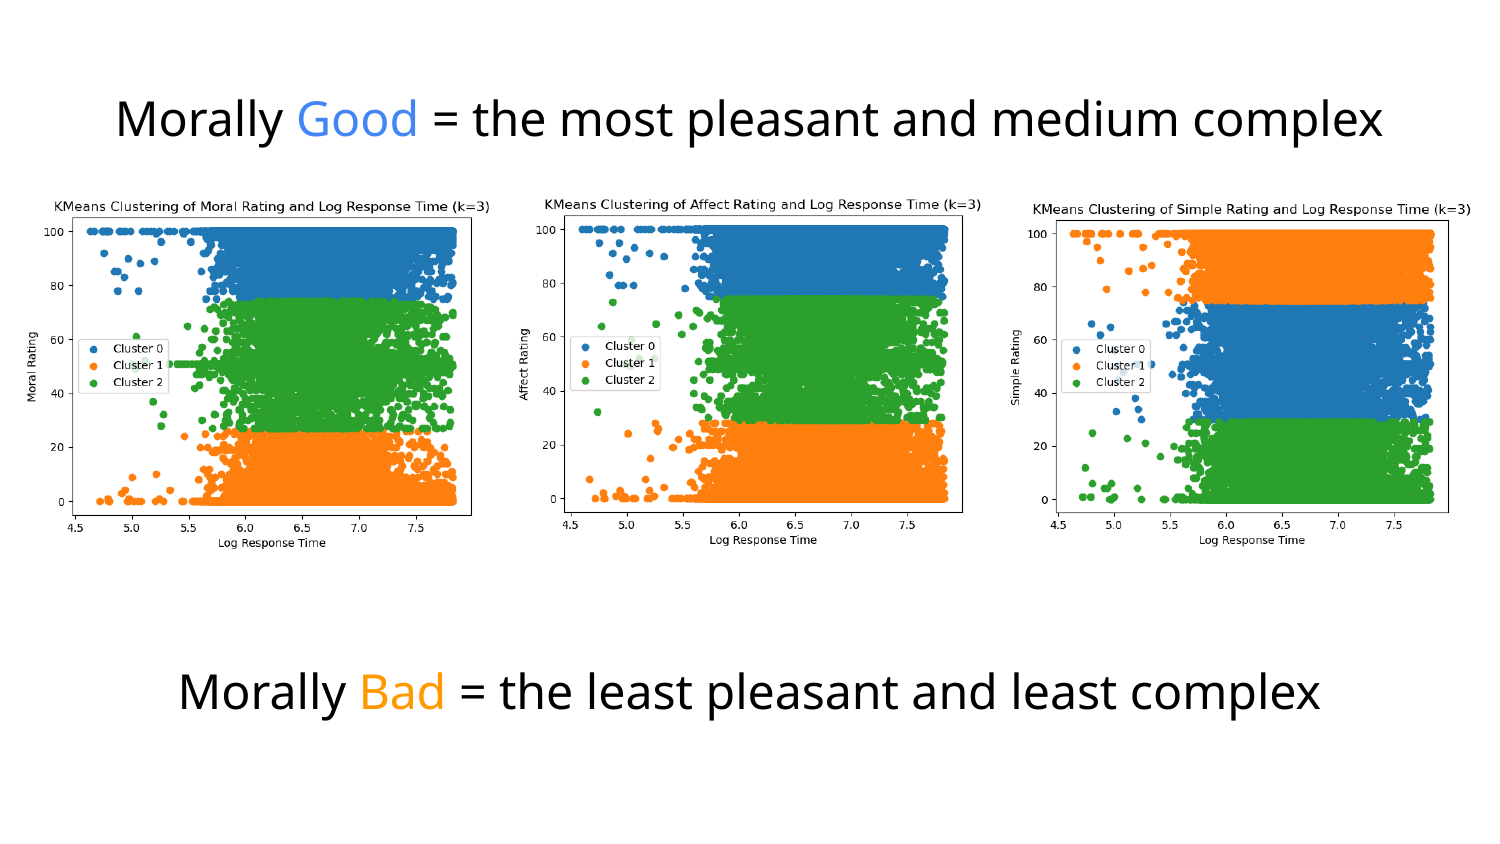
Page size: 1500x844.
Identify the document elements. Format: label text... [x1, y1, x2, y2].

title Morally Bad = the least pleasant and least complex [51, 646, 1449, 740]
picture [511, 191, 989, 554]
title Morally Good = the most pleasant and medium complex [51, 72, 1449, 167]
picture [19, 193, 497, 557]
picture [1003, 196, 1478, 555]
